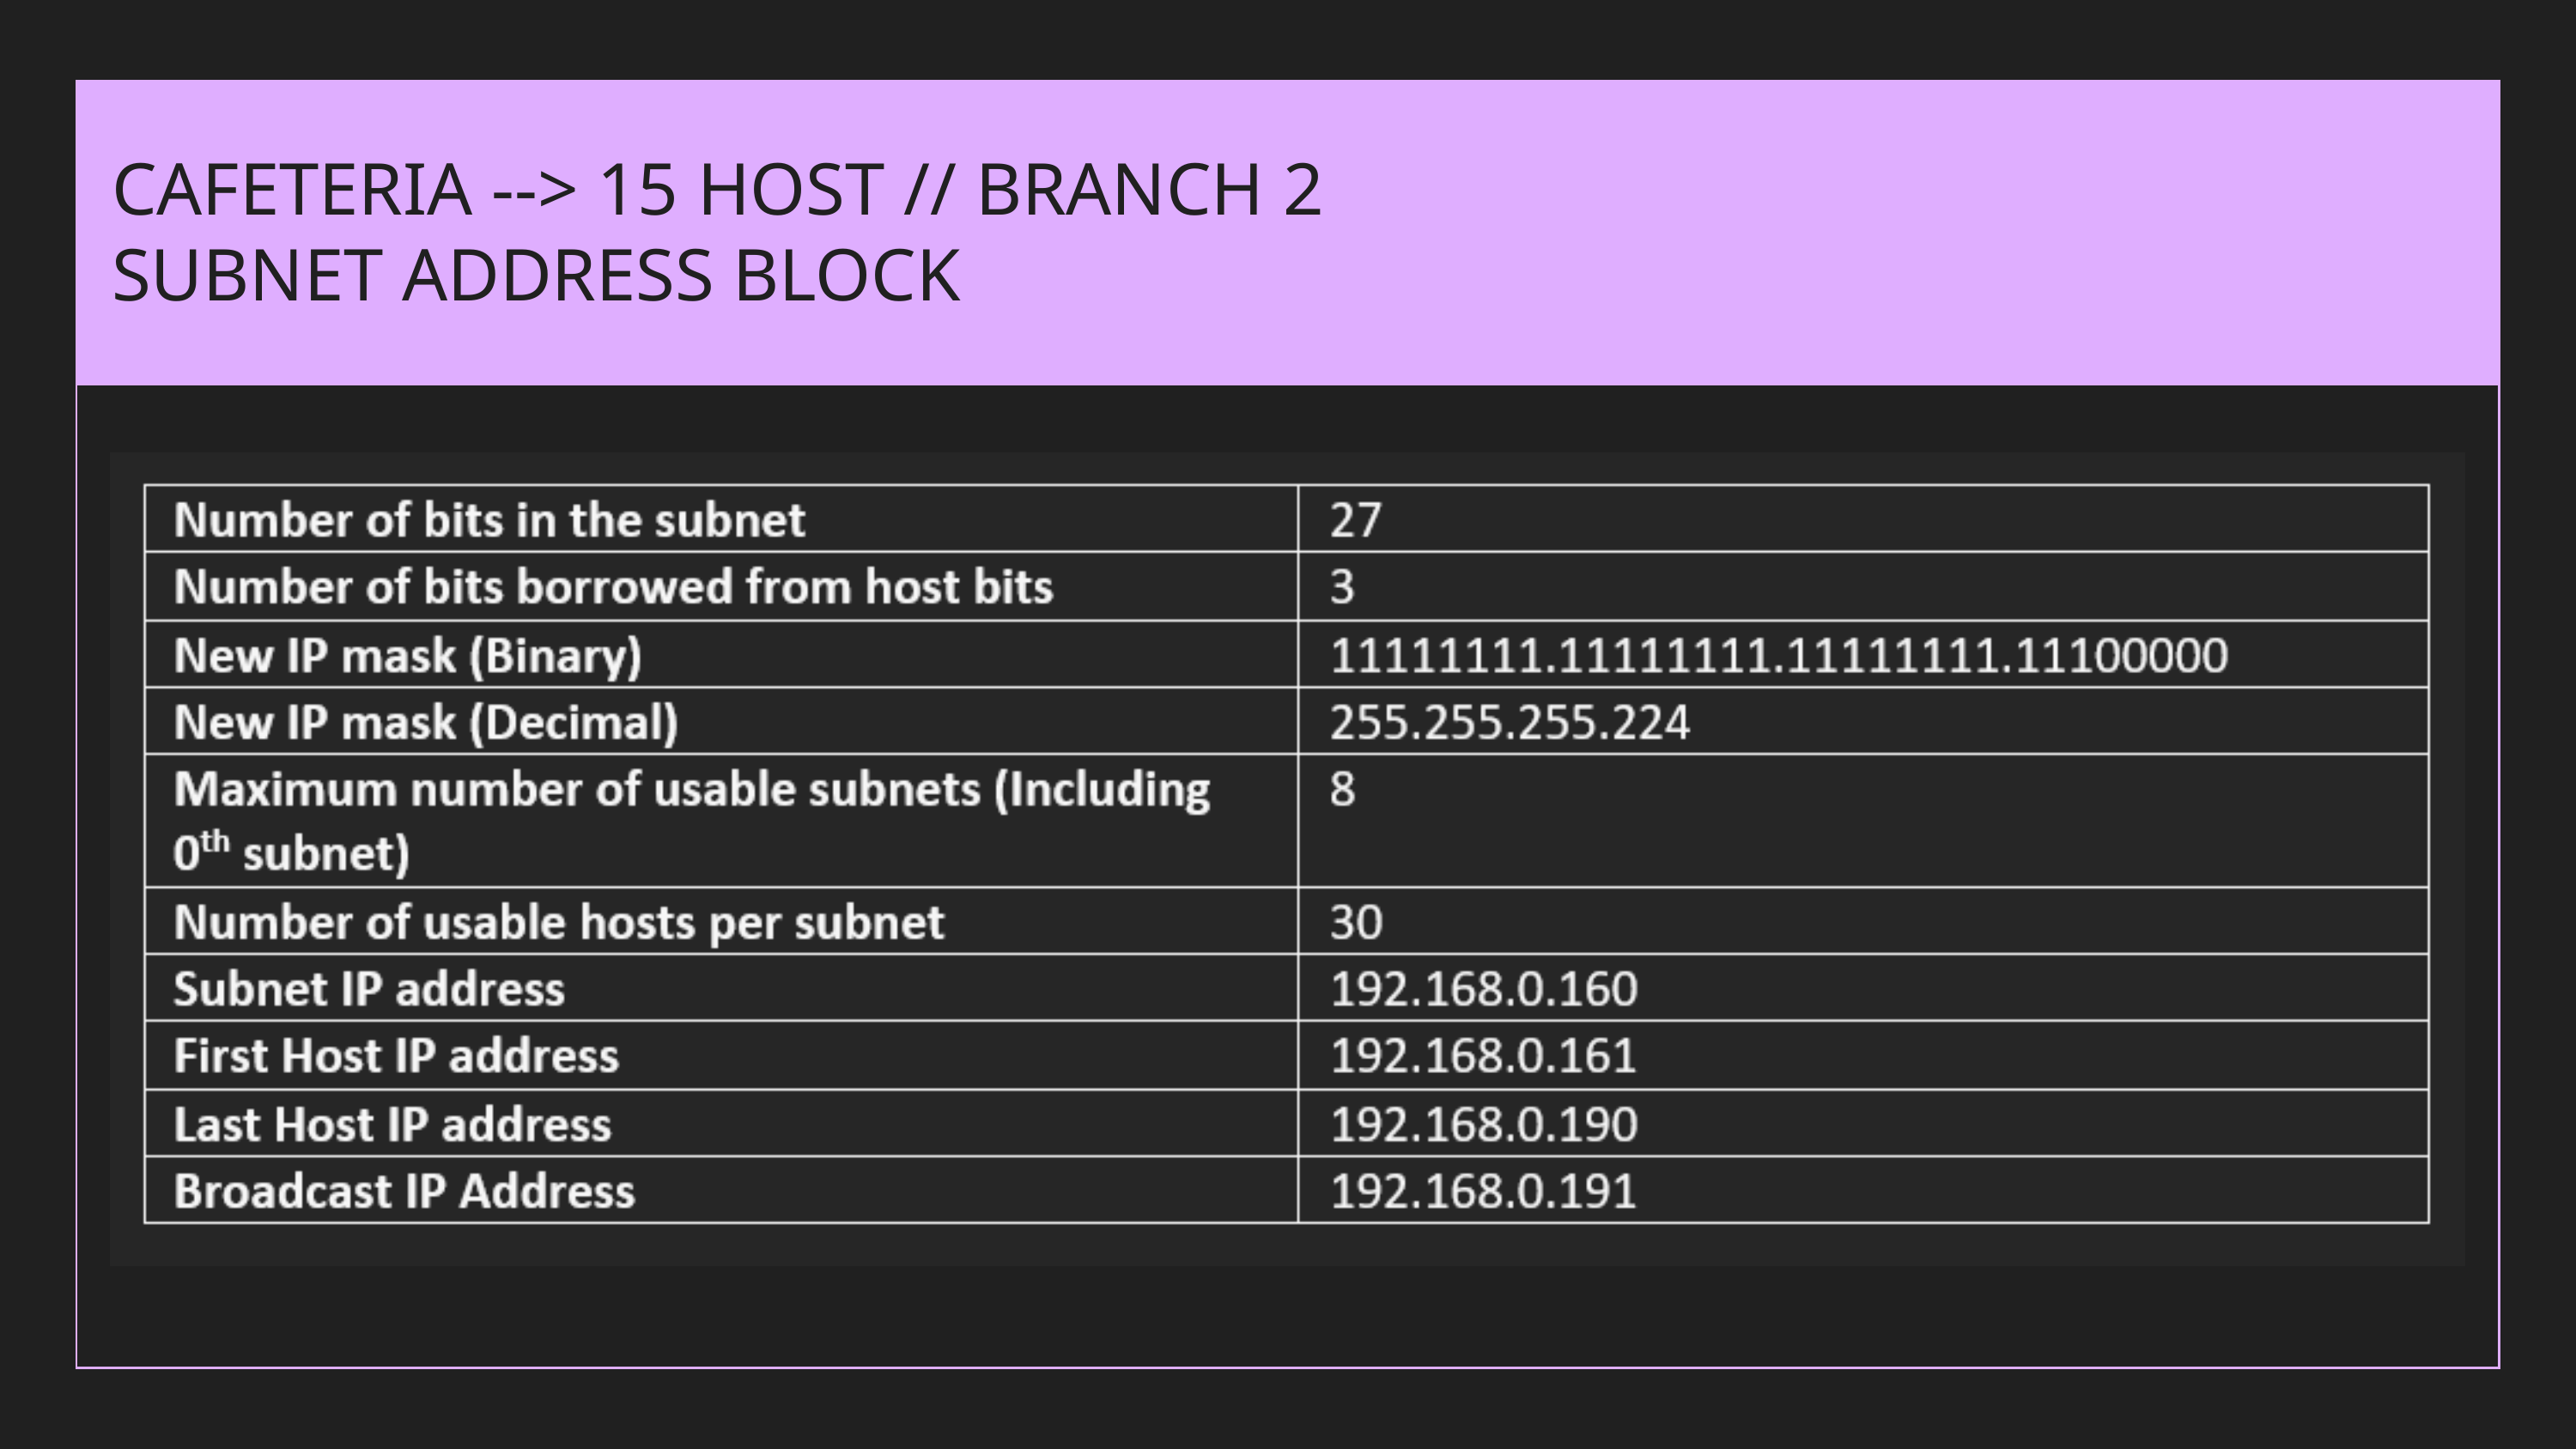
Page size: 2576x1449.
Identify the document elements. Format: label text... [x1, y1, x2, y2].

table_cell [77, 385, 2498, 1367]
table_header [77, 82, 2498, 383]
text_box CAFETERIA --> 15 HOST // BRANCH 2 SUBNET ADDRESS BLOCK [112, 143, 2284, 316]
picture [110, 452, 2466, 1266]
